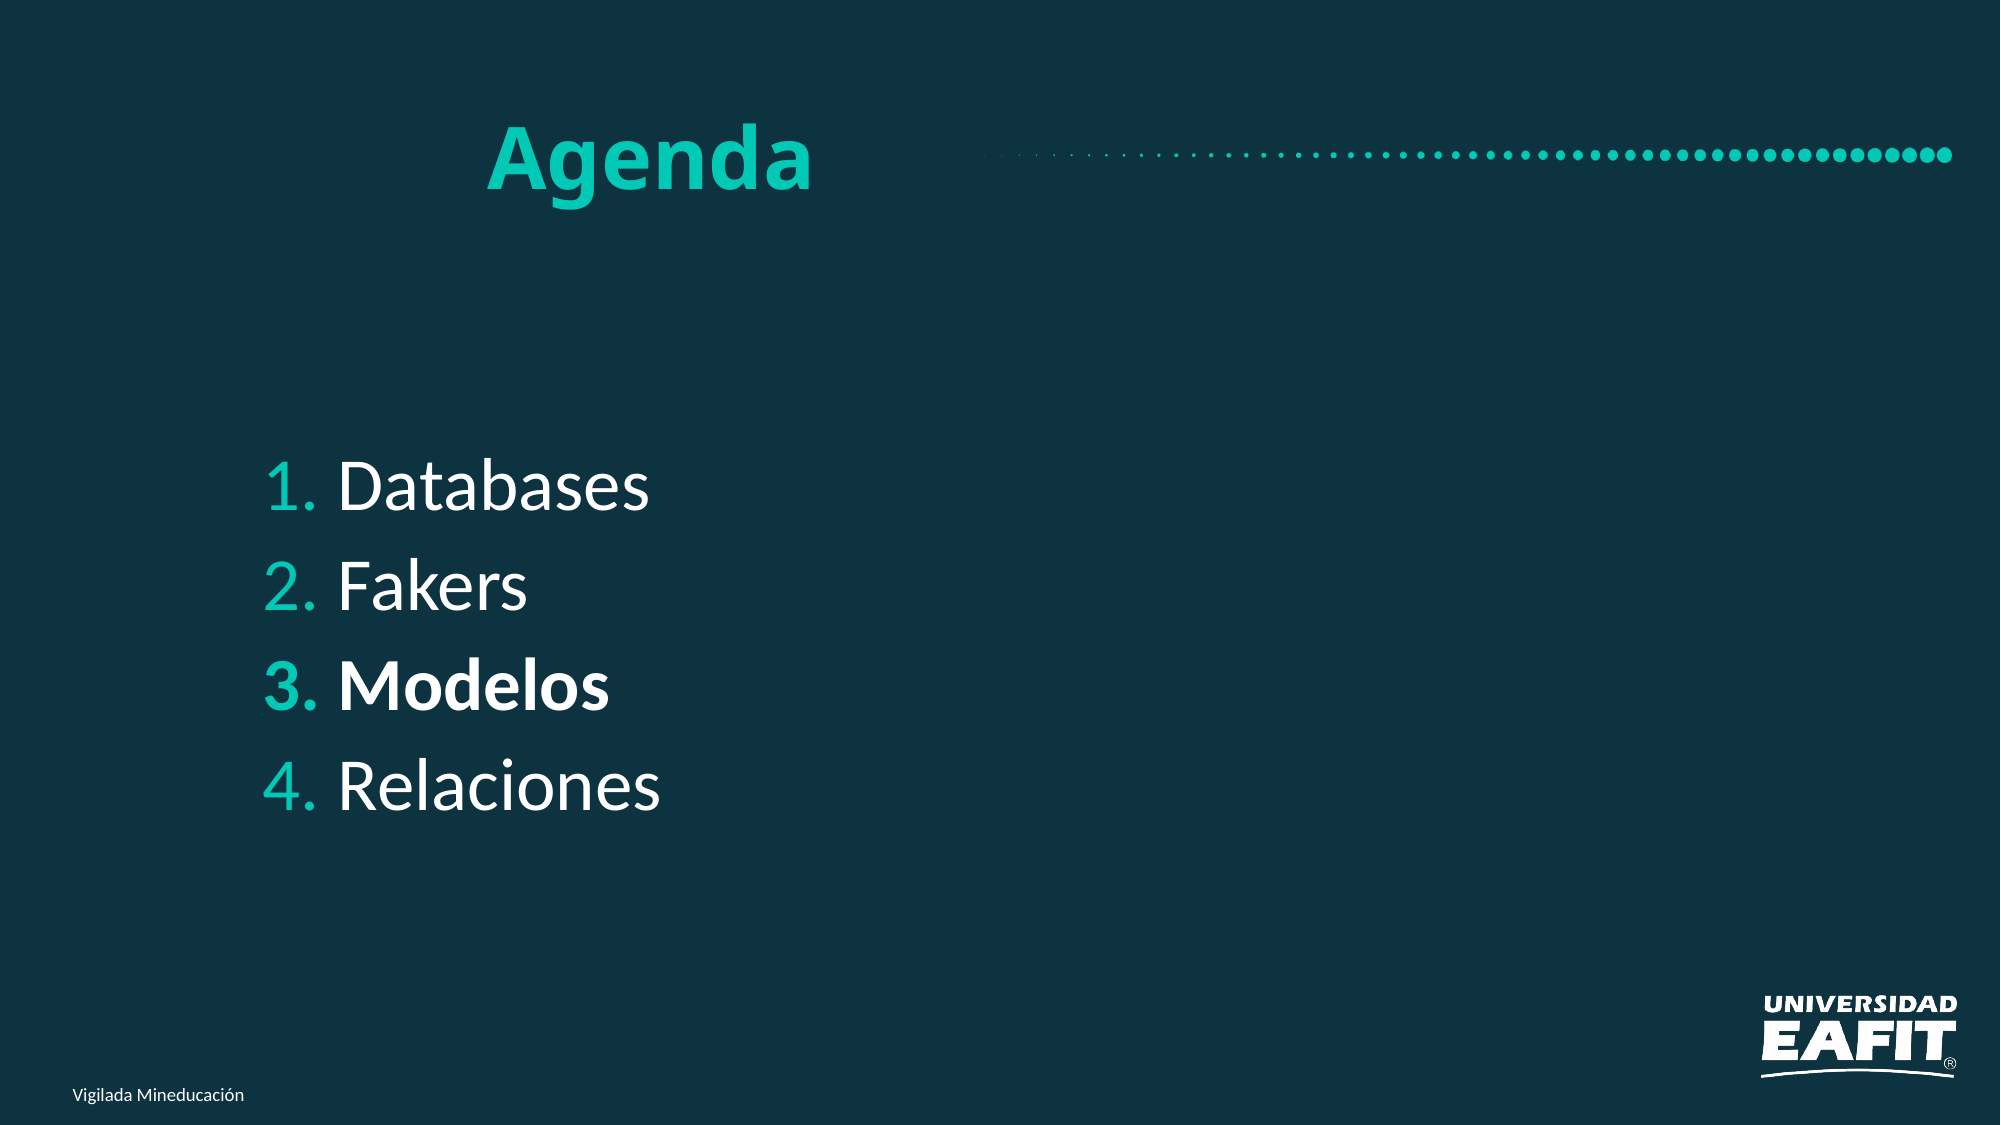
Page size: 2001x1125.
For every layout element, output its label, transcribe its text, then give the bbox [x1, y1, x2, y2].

picture [1761, 995, 1957, 1078]
picture [1056, 147, 1952, 163]
list Databases Fakers Modelos Relaciones [247, 266, 1892, 995]
title Agenda [247, 95, 1056, 215]
